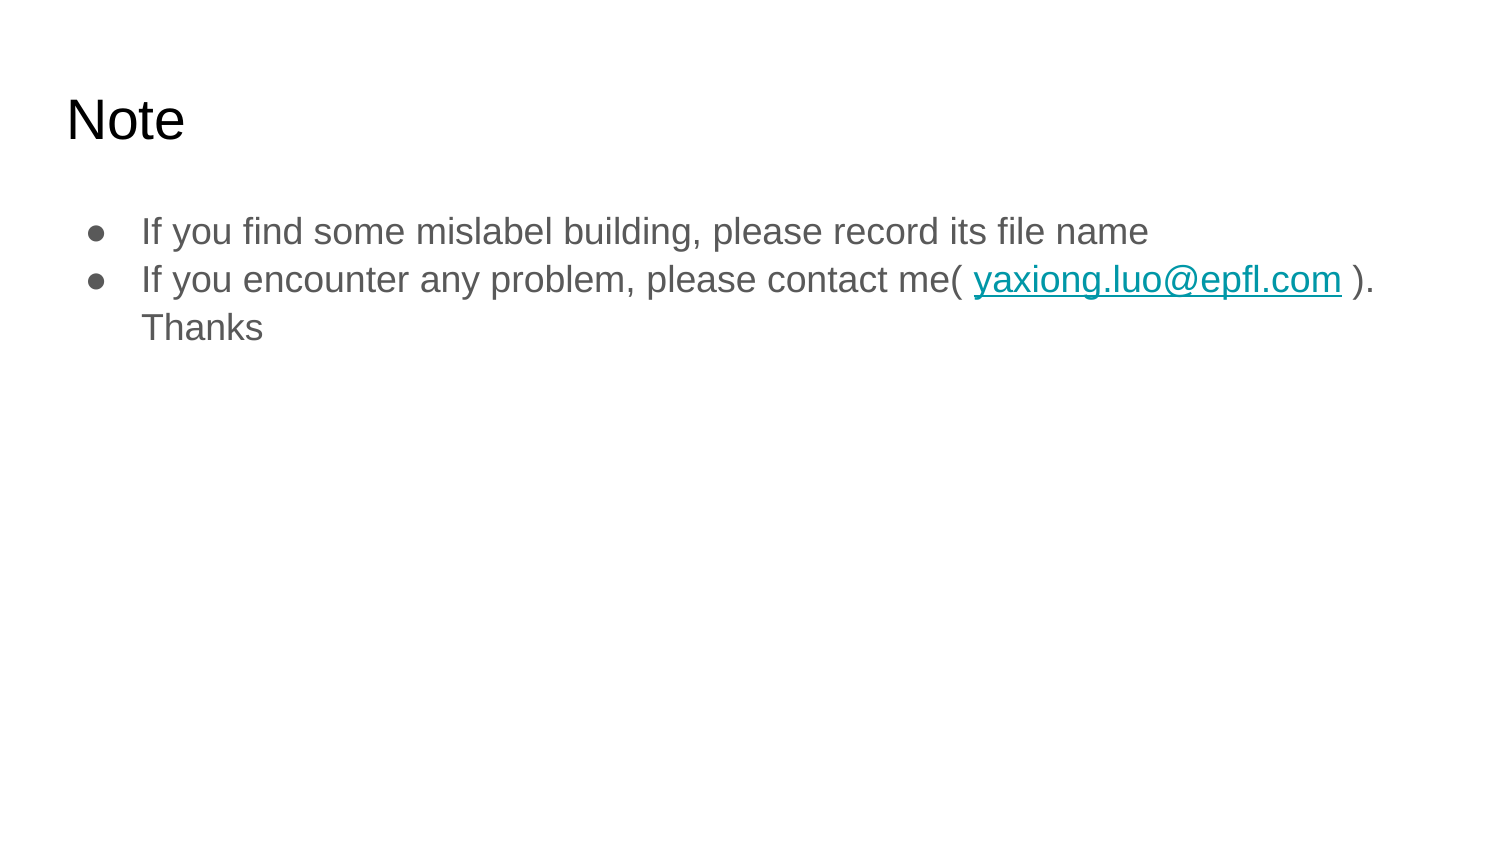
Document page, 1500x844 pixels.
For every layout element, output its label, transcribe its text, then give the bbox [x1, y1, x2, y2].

list If you find some mislabel building, please record its file name If you encounter any problem, please contact me( yaxiong.luo@epfl.com ). Thanks [51, 189, 1449, 750]
title Note [51, 72, 1449, 167]
